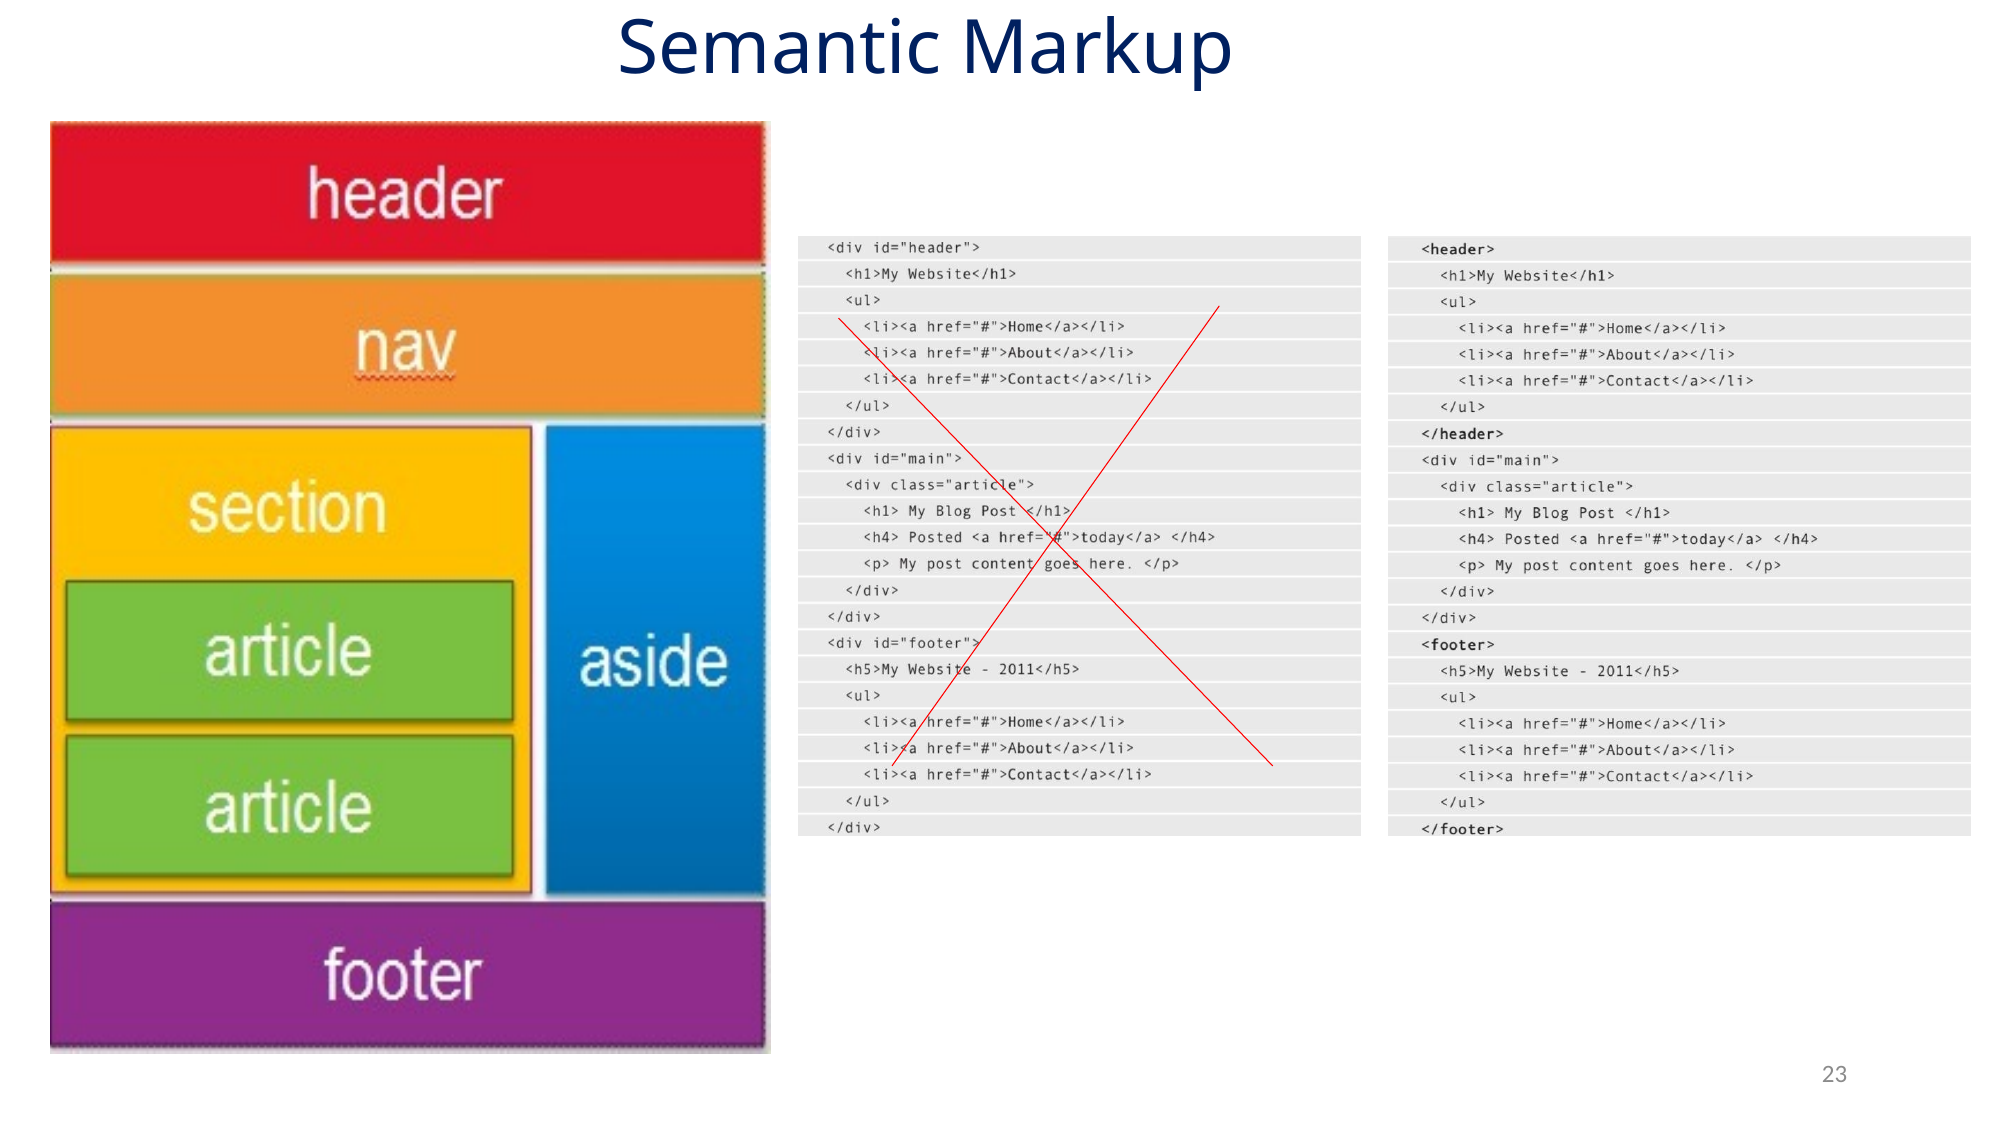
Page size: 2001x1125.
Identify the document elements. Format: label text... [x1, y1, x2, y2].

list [49, 121, 771, 1054]
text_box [1220, 318, 1273, 766]
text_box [891, 305, 1220, 766]
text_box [838, 318, 891, 766]
title Semantic Markup [486, 0, 1366, 100]
picture [798, 236, 1361, 836]
slide_number 23 [1412, 1042, 1863, 1103]
picture [1388, 236, 1971, 836]
